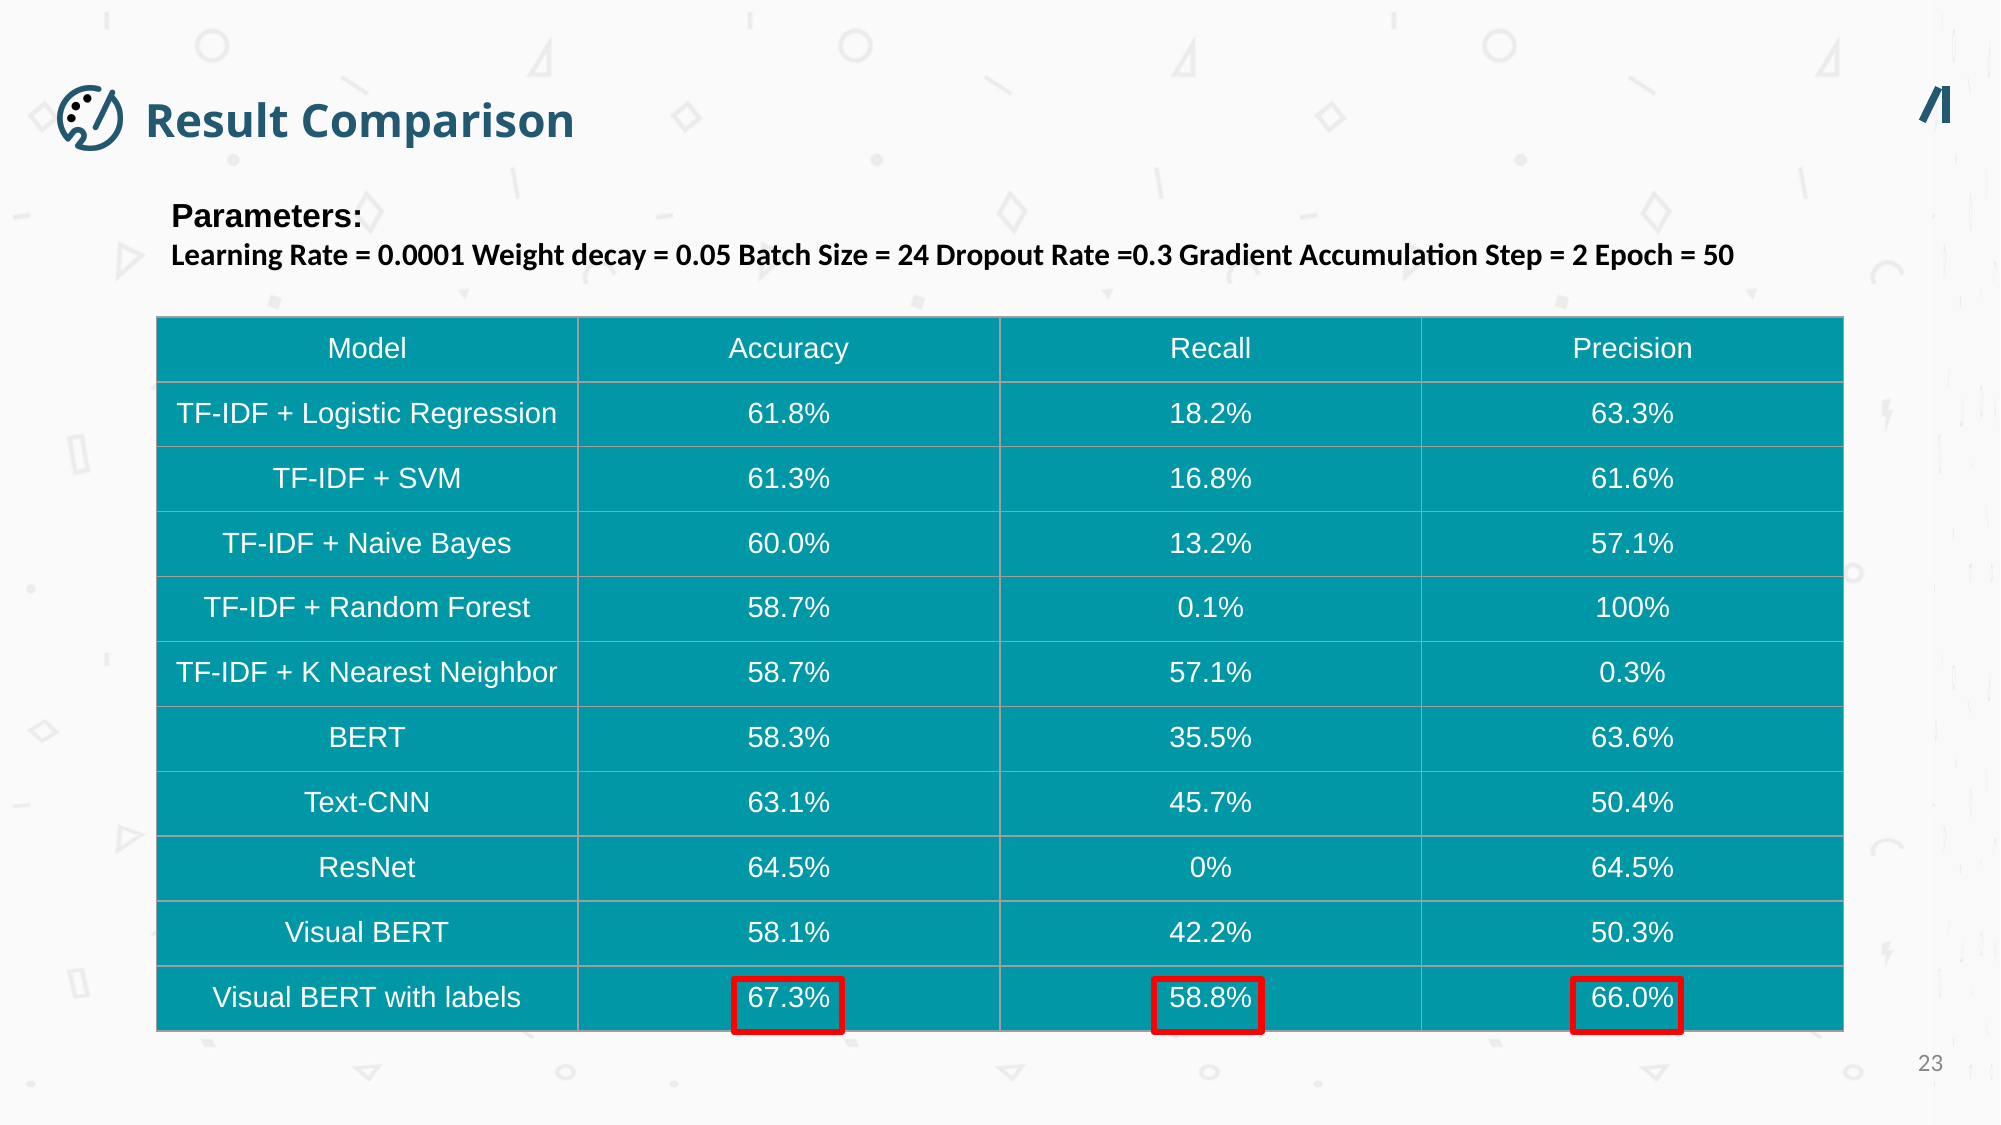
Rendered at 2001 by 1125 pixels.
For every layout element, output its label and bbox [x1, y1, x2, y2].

text_box [0, 0, 2000, 1125]
picture [57, 85, 123, 151]
